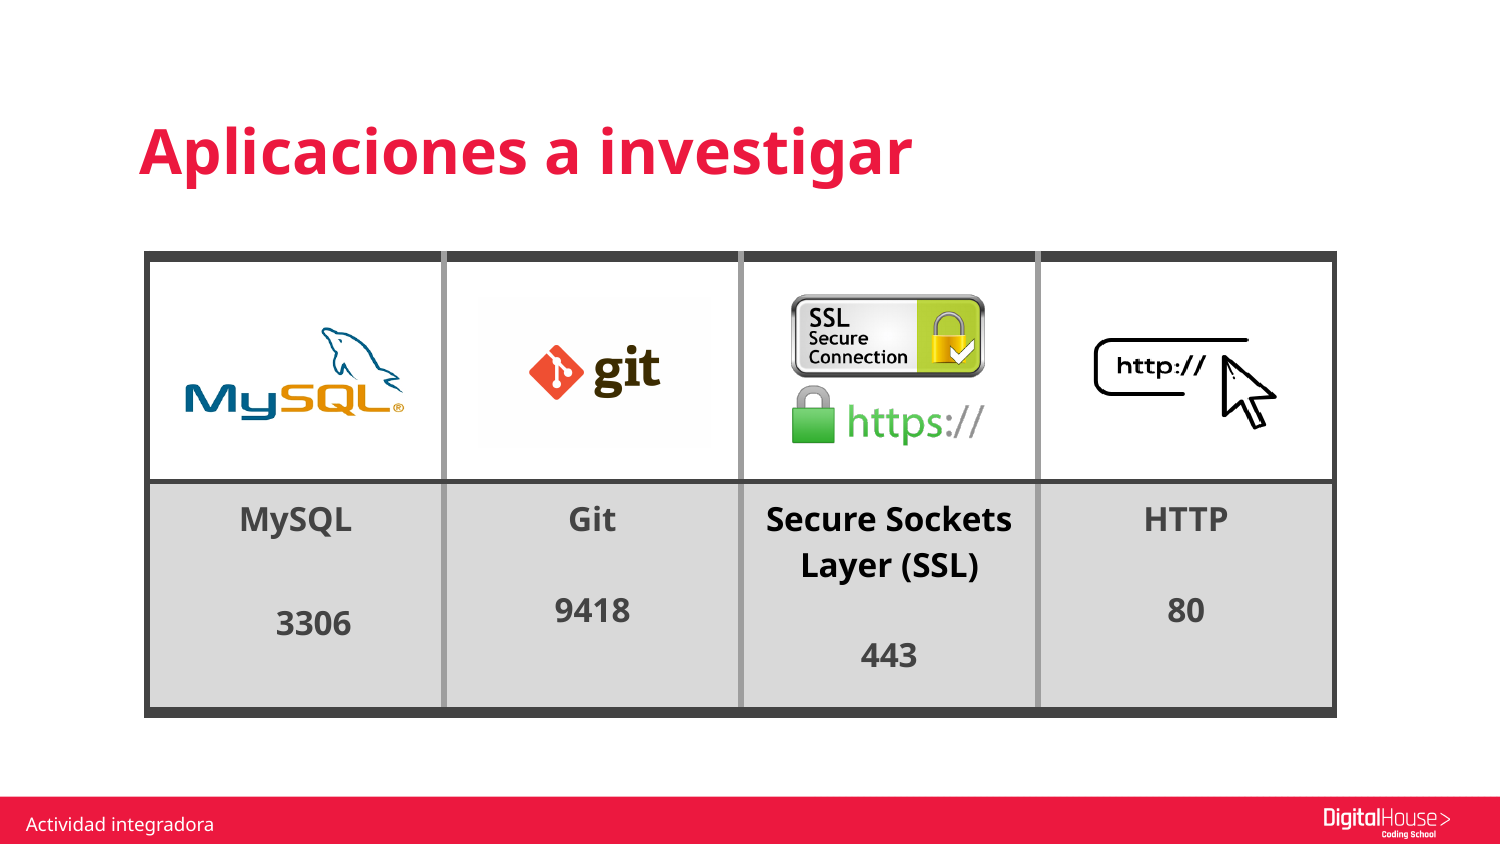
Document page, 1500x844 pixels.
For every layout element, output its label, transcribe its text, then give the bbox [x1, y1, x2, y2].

table_cell Secure Sockets Layer (SSL) 443 [744, 484, 1035, 707]
picture [478, 297, 711, 448]
table_header [744, 262, 1035, 479]
table_cell Git 9418 [447, 484, 738, 707]
table_header [447, 262, 738, 479]
table_cell MySQL 3306 [150, 484, 441, 707]
table_cell HTTP 80 [1041, 484, 1332, 707]
table_header [150, 262, 441, 479]
picture [178, 321, 411, 425]
text_box Aplicaciones a investigar [124, 99, 1019, 203]
picture [1079, 279, 1297, 466]
table_header [1041, 262, 1332, 479]
picture [1324, 808, 1450, 839]
picture [771, 291, 1004, 454]
